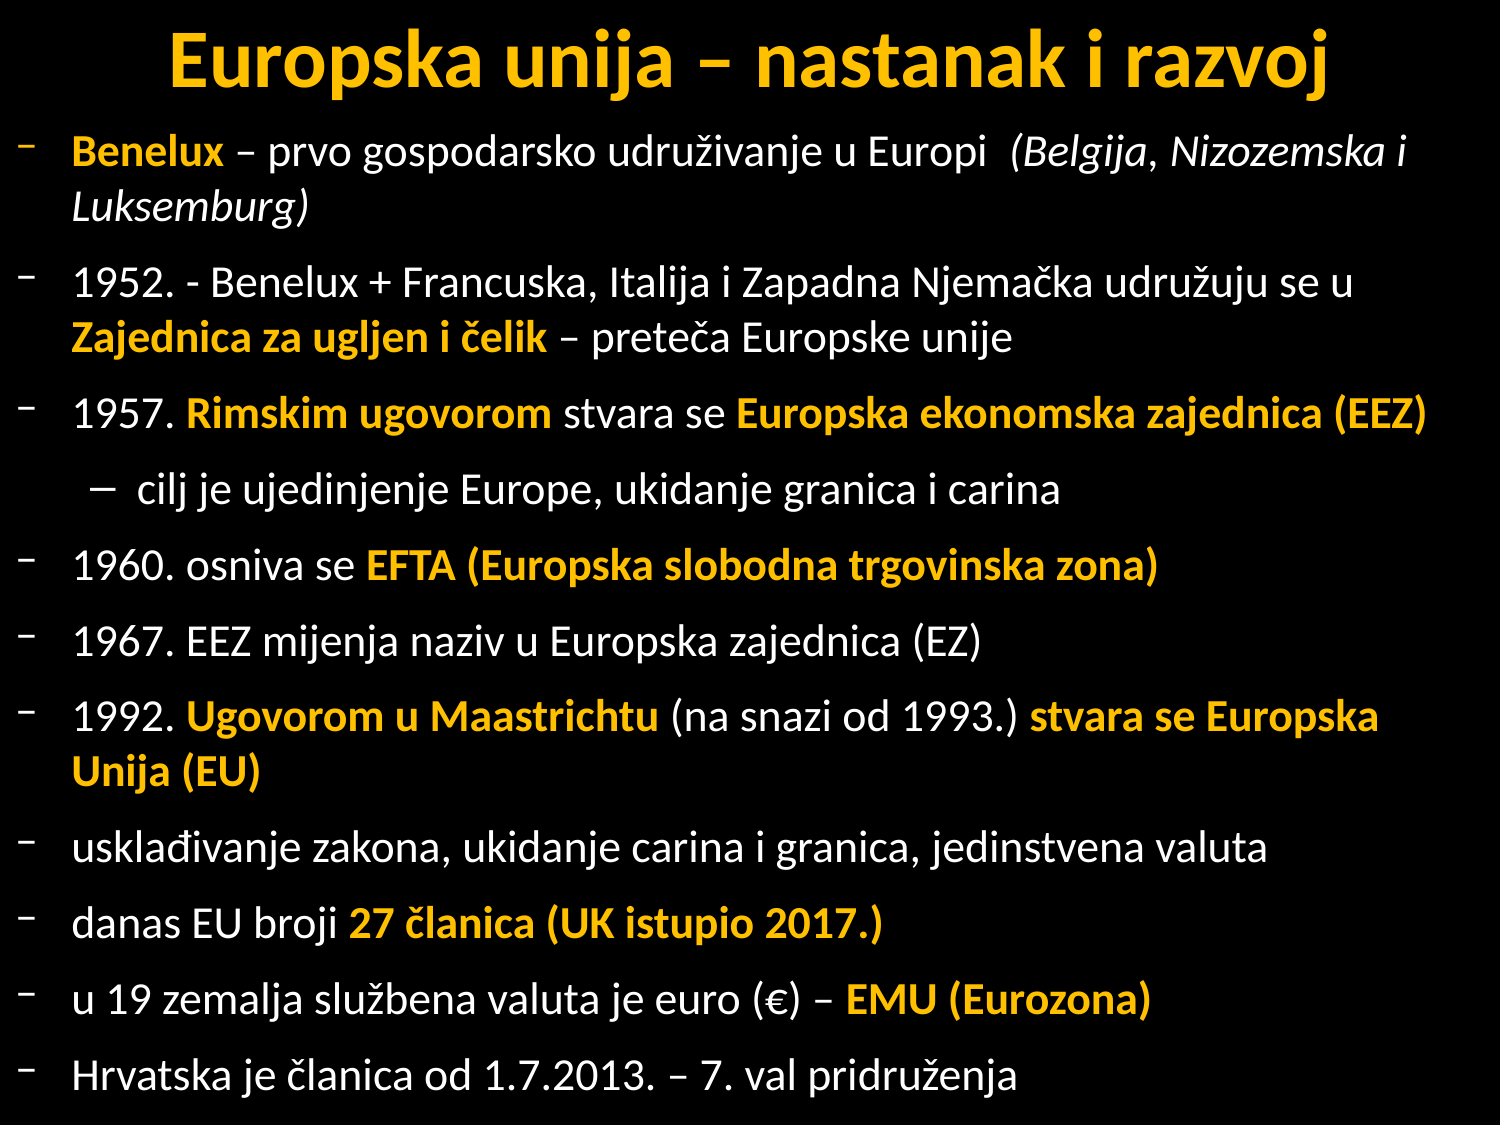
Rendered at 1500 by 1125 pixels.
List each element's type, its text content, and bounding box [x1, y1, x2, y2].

title Europska unija – nastanak i razvoj [0, 5, 1500, 102]
list Benelux – prvo gospodarsko udruživanje u Europi (Belgija, Nizozemska i Luksemburg) 1952. - Benelux + Francuska, Italija i Zapadna Njemačka udružuju se u Zajednica za ugljen i čelik – preteča Europske unije 1957. Rimskim ugovorom stvara se Europska ekonomska zajednica (EEZ) cilj je ujedinjenje Europe, ukidanje granica i carina 1960. osniva se EFTA (Europska slobodna trgovinska zona) 1967. EEZ mijenja naziv u Europska zajednica (EZ) 1992. Ugovorom u Maastrichtu (na snazi od 1993.) stvara se Europska Unija (EU) usklađivanje zakona, ukidanje carina i granica, jedinstvena valuta danas EU broji 27 članica (UK istupio 2017.) u 19 zemalja službena valuta je euro (€) – EMU (Eurozona) Hrvatska je članica od 1.7.2013. – 7. val pridruženja [0, 113, 1500, 1114]
